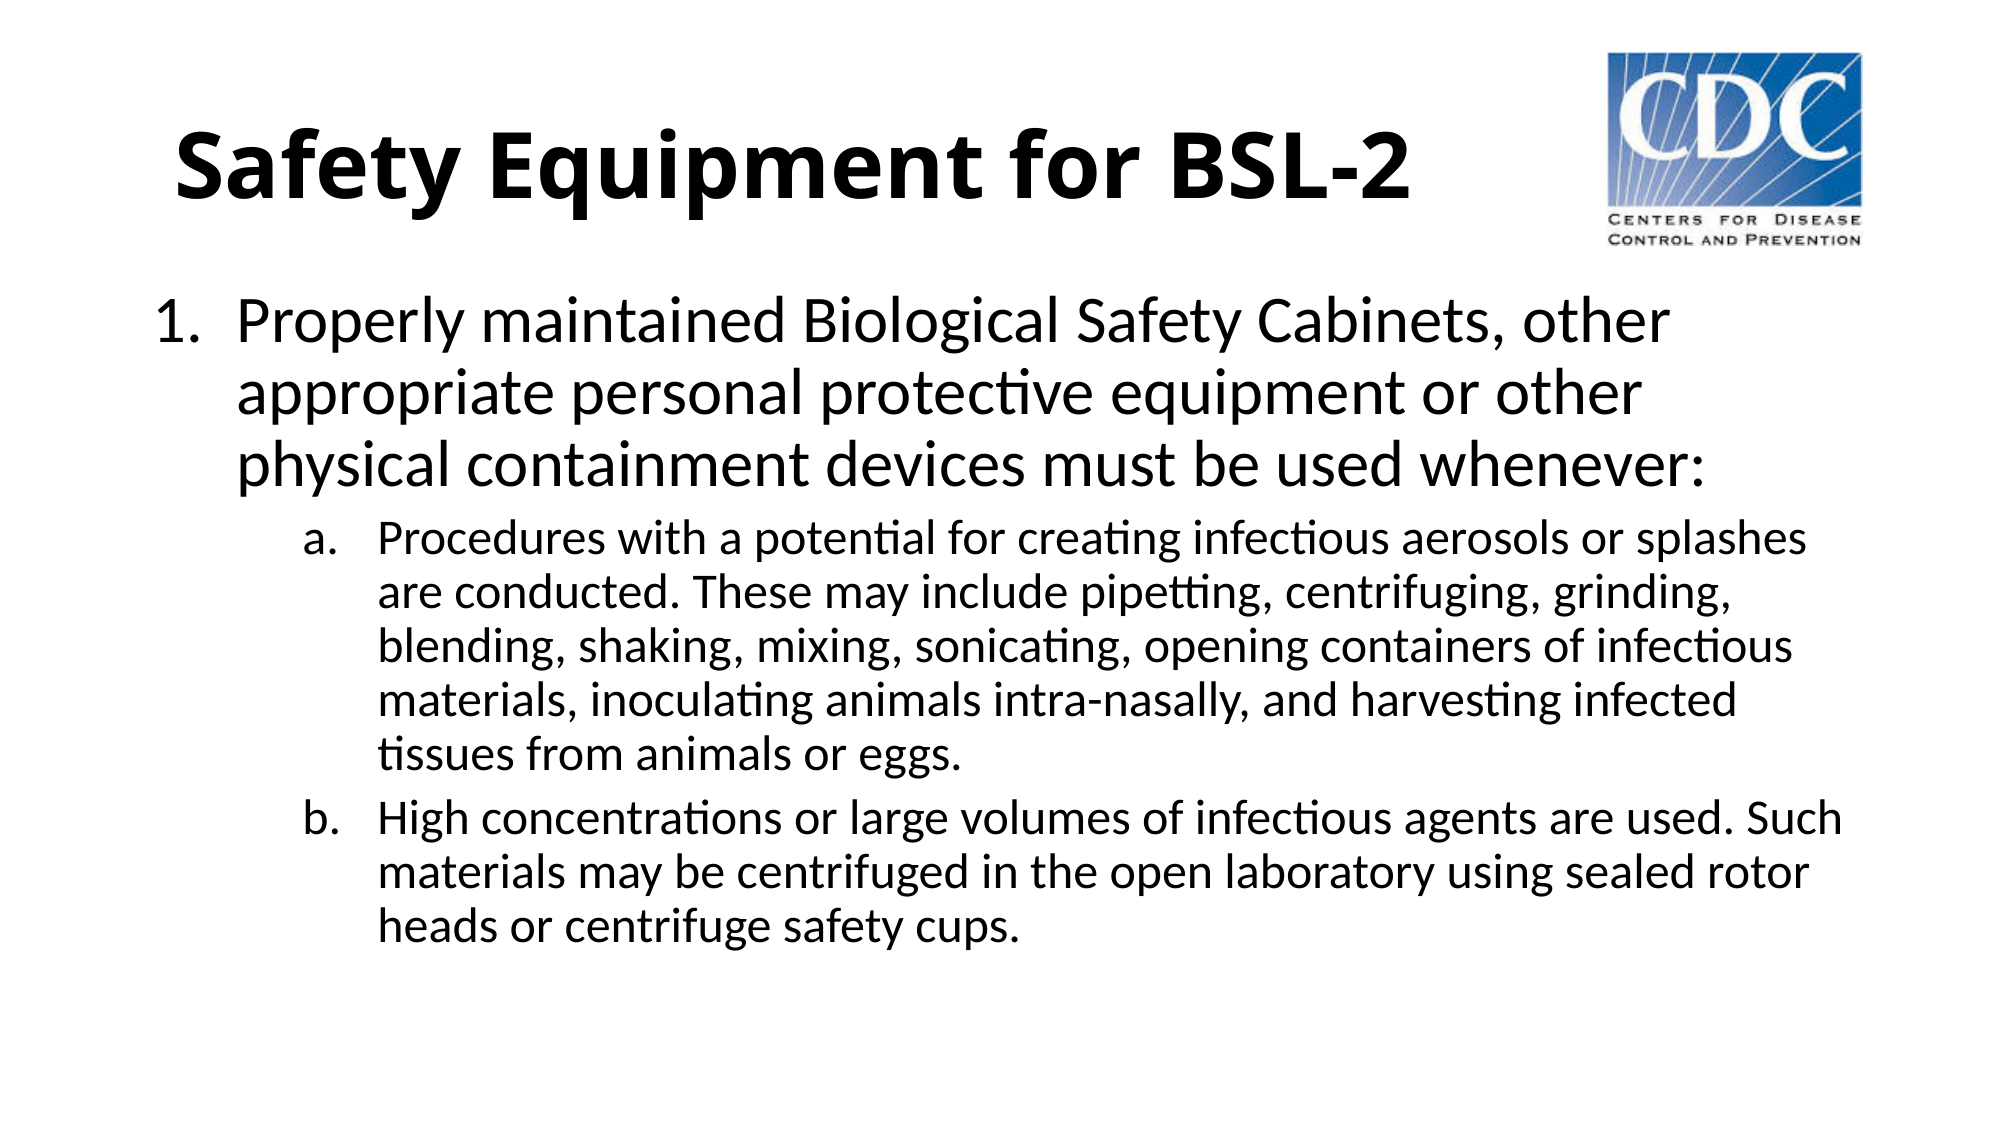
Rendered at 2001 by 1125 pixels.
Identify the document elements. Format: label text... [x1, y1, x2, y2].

picture [1607, 52, 1863, 246]
list Properly maintained Biological Safety Cabinets, other appropriate personal protective equipment or other physical containment devices must be used whenever: Procedures with a potential for creating infectious aerosols or splashes are conducted. These may include pipetting, centrifuging, grinding, blending, shaking, mixing, sonicating, opening containers of infectious materials, inoculating animals intra-nasally, and harvesting infected tissues from animals or eggs. High concentrations or large volumes of infectious agents are used. Such materials may be centrifuged in the open laboratory using sealed rotor heads or centrifuge safety cups. [137, 277, 1863, 1049]
title Safety Equipment for BSL-2 [137, 59, 1581, 277]
